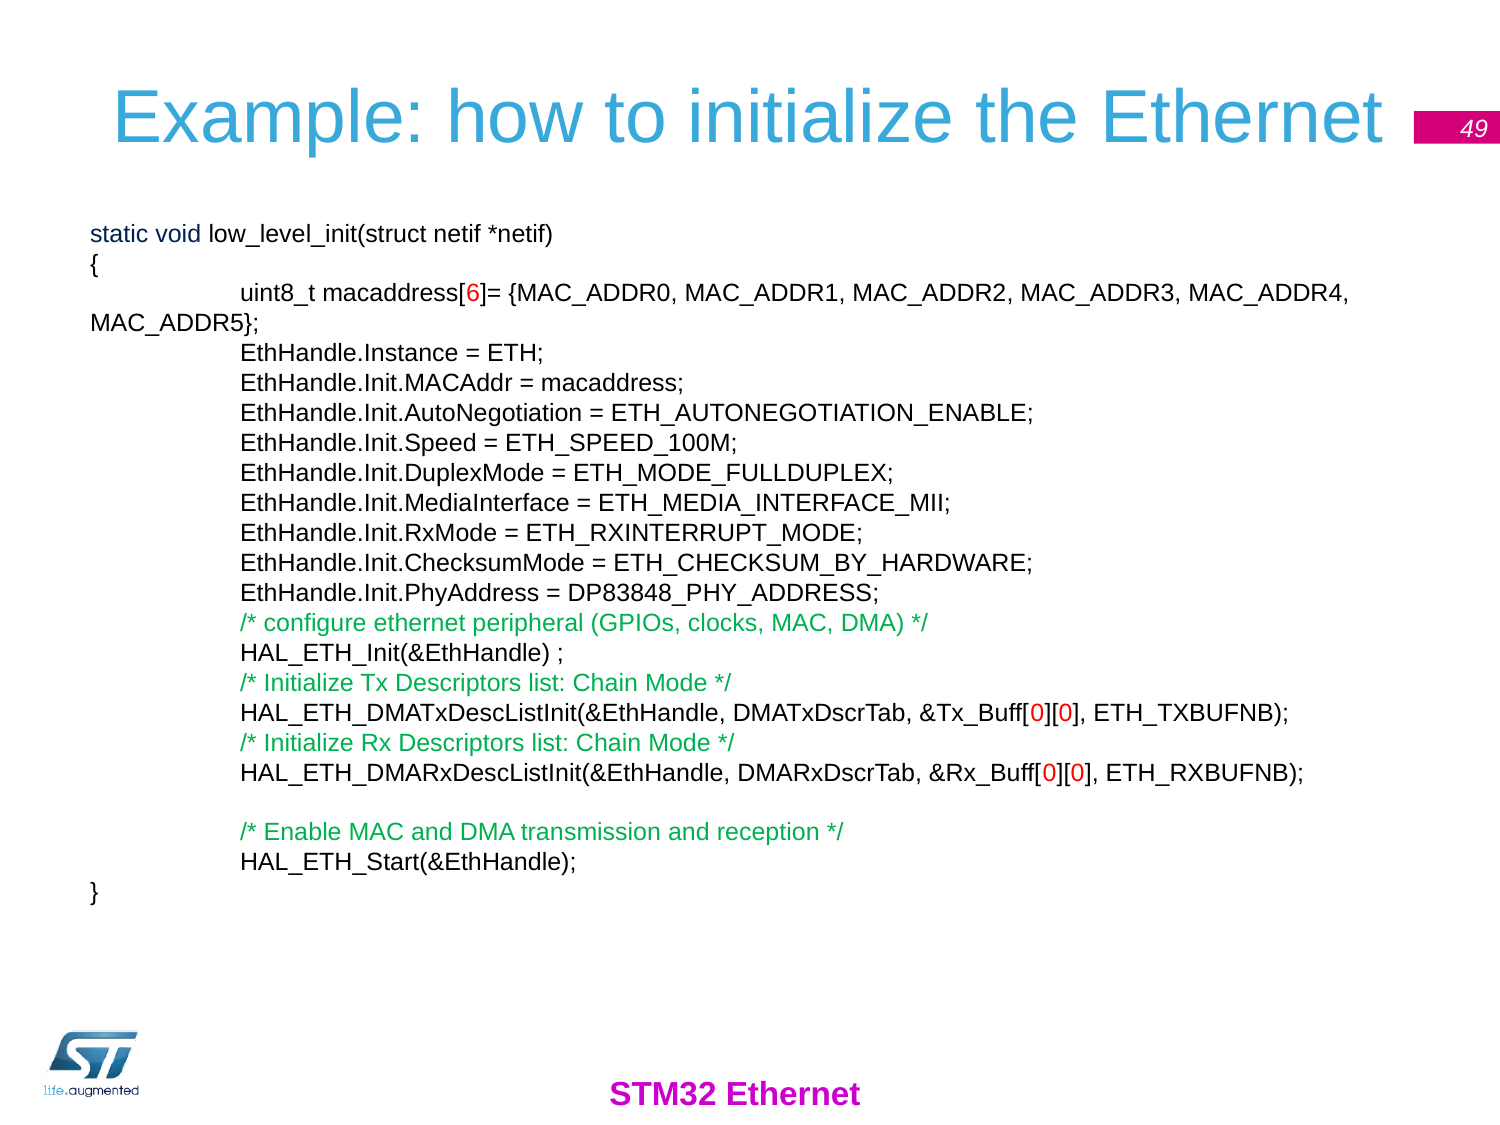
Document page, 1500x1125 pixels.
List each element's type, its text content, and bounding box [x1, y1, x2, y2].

title Example: how to initialize the Ethernet [75, 19, 1400, 207]
list static void low_level_init(struct netif *netif) { uint8_t macaddress[6]= {MAC_ADDR0, MAC_ADDR1, MAC_ADDR2, MAC_ADDR3, MAC_ADDR4, MAC_ADDR5}; EthHandle.Instance = ETH; EthHandle.Init.MACAddr = macaddress; EthHandle.Init.AutoNegotiation = ETH_AUTONEGOTIATION_ENABLE; EthHandle.Init.Speed = ETH_SPEED_100M; EthHandle.Init.DuplexMode = ETH_MODE_FULLDUPLEX; EthHandle.Init.MediaInterface = ETH_MEDIA_INTERFACE_MII; EthHandle.Init.RxMode = ETH_RXINTERRUPT_MODE; EthHandle.Init.ChecksumMode = ETH_CHECKSUM_BY_HARDWARE; EthHandle.Init.PhyAddress = DP83848_PHY_ADDRESS; /* configure ethernet peripheral (GPIOs, clocks, MAC, DMA) */ HAL_ETH_Init(&EthHandle) ; /* Initialize Tx Descriptors list: Chain Mode */ HAL_ETH_DMATxDescListInit(&EthHandle, DMATxDscrTab, &Tx_Buff[0][0], ETH_TXBUFNB); /* Initialize Rx Descriptors list: Chain Mode */ HAL_ETH_DMARxDescListInit(&EthHandle, DMARxDscrTab, &Rx_Buff[0][0], ETH_RXBUFNB); /* Enable MAC and DMA transmission and reception */ HAL_ETH_Start(&EthHandle); } [75, 209, 1425, 914]
slide_number 49 [1413, 111, 1500, 144]
picture [36, 1022, 147, 1103]
